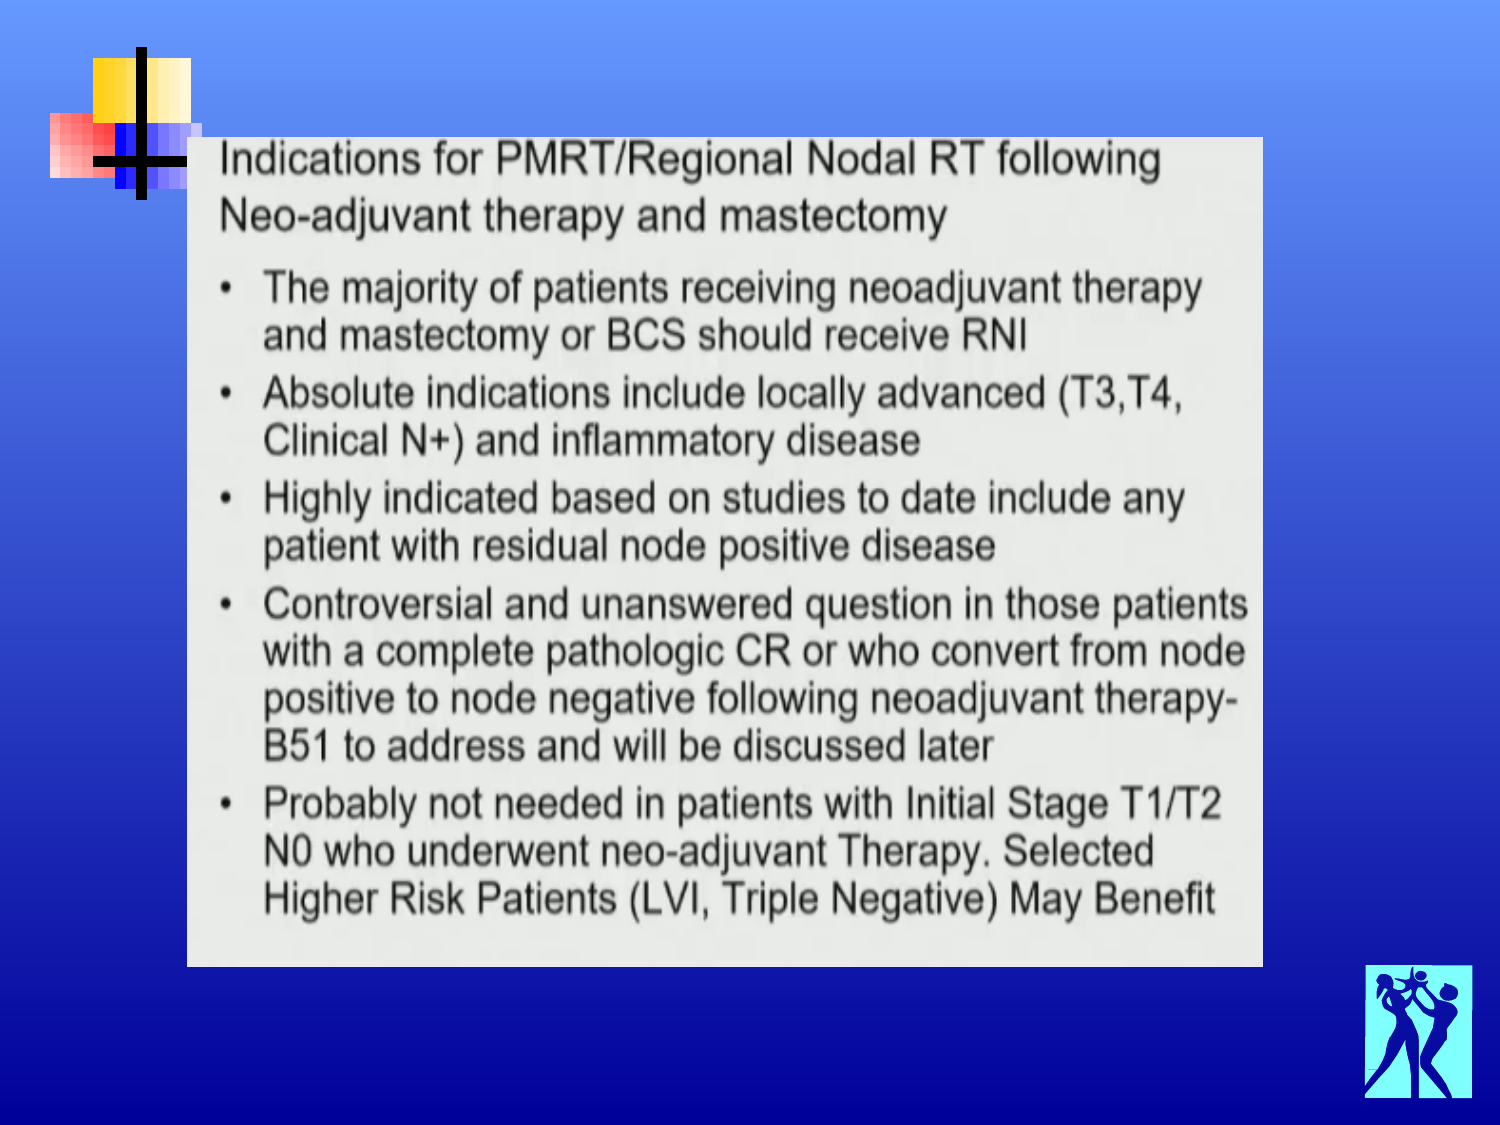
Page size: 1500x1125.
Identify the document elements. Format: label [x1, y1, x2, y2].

list [187, 137, 1263, 967]
picture [50, 37, 213, 200]
